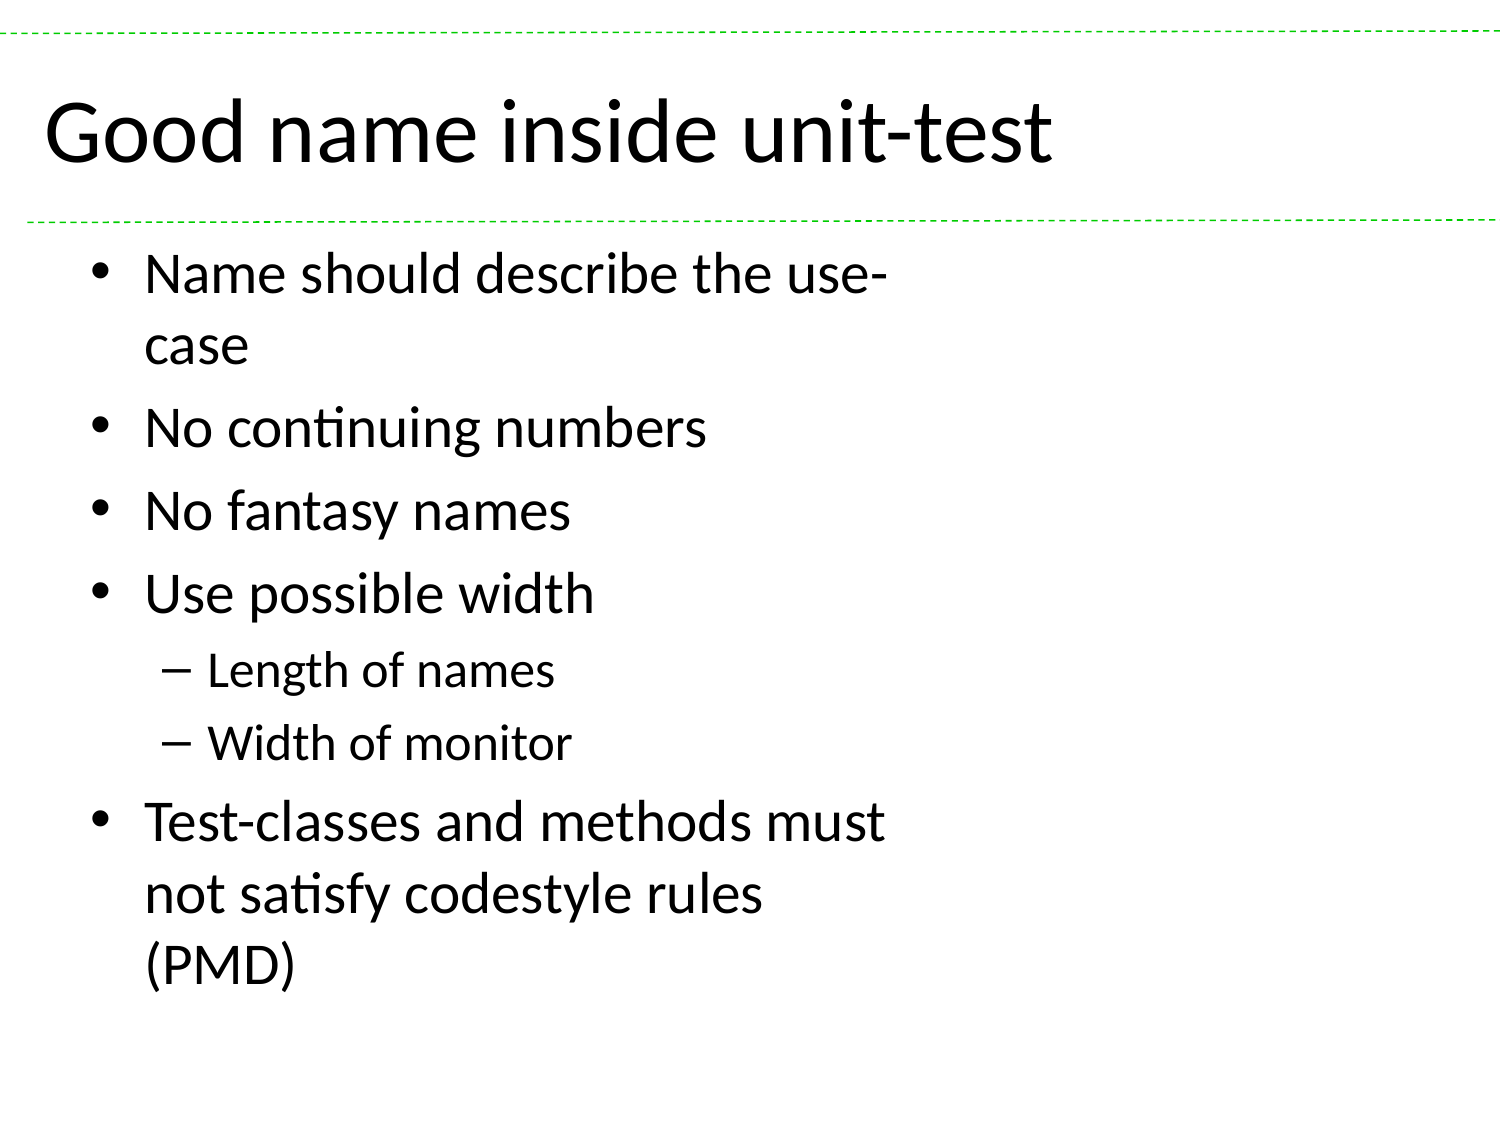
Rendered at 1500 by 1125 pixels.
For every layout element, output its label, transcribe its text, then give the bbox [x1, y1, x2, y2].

title Good name inside unit-test [29, 32, 1483, 220]
list Name should describe the use-case No continuing numbers No fantasy names Use possible width Length of names Width of monitor Test-classes and methods must not satisfy codestyle rules (PMD) [75, 226, 928, 1012]
